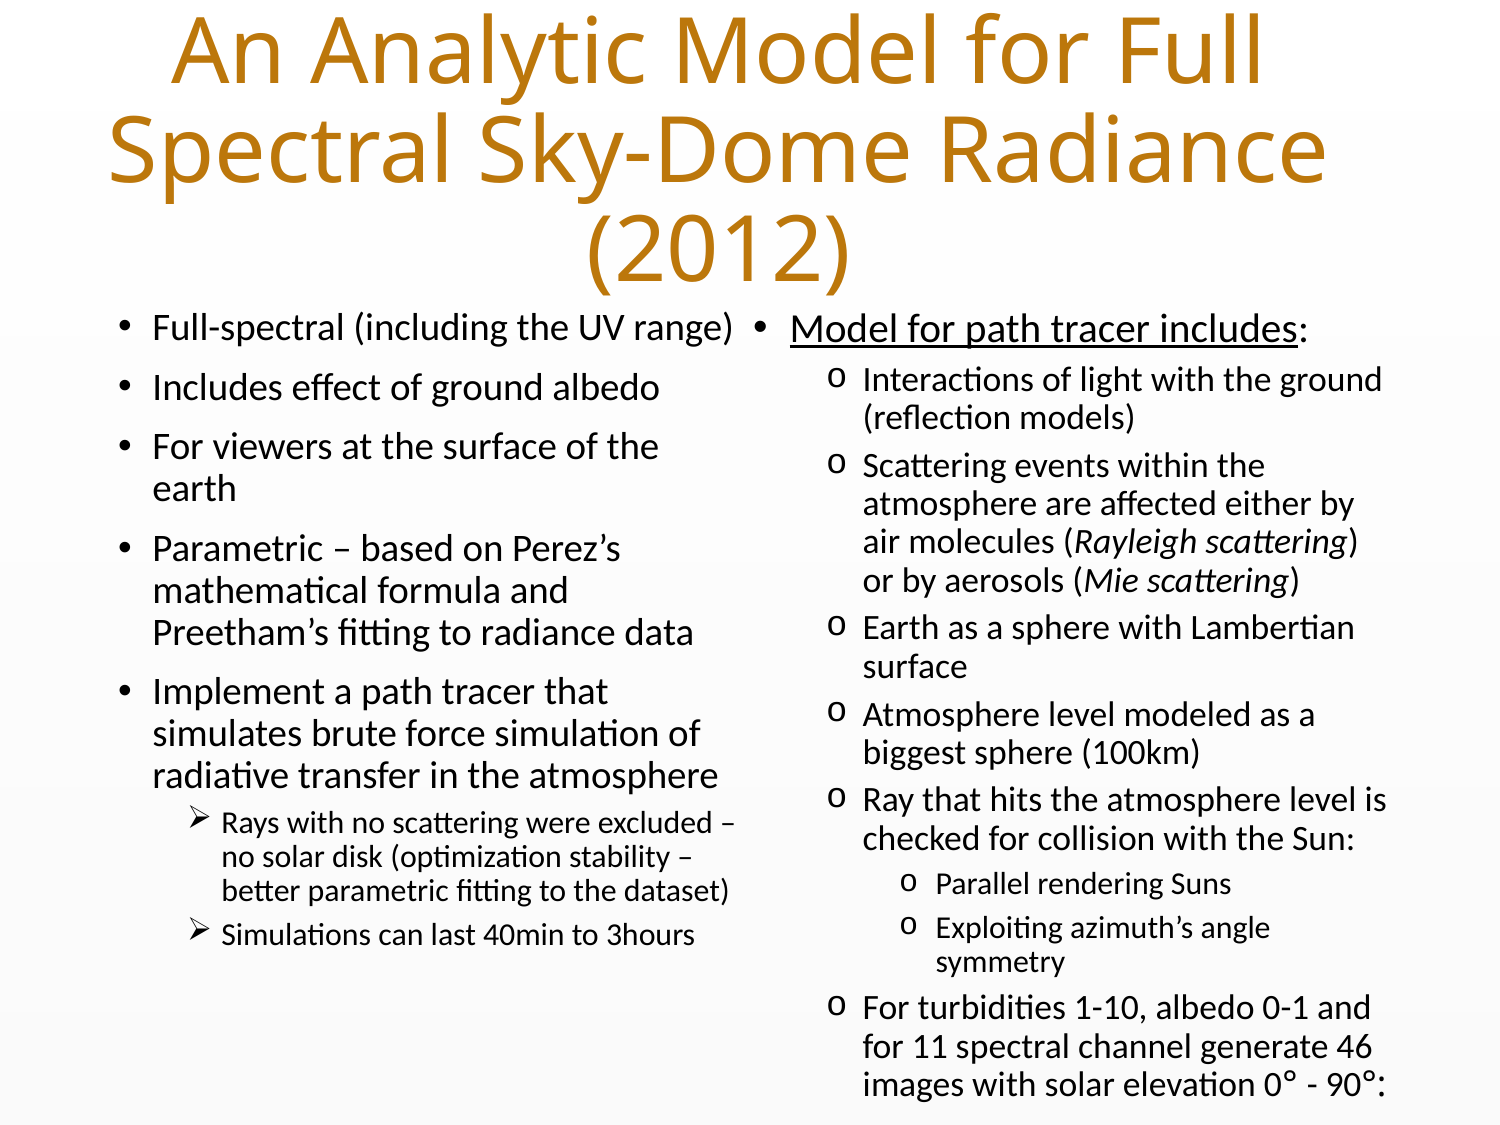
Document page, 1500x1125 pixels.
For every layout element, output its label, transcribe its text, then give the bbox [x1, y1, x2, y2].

list Full-spectral (including the UV range) Includes effect of ground albedo For viewers at the surface of the earth Parametric – based on Perez’s mathematical formula and Preetham’s fitting to radiance data Implement a path tracer that simulates brute force simulation of radiative transfer in the atmosphere Rays with no scattering were excluded – no solar disk (optimization stability – better parametric fitting to the dataset) Simulations can last 40min to 3hours [103, 299, 760, 1047]
title An Analytic Model for Full Spectral Sky-Dome Radiance (2012) [41, 66, 1397, 350]
